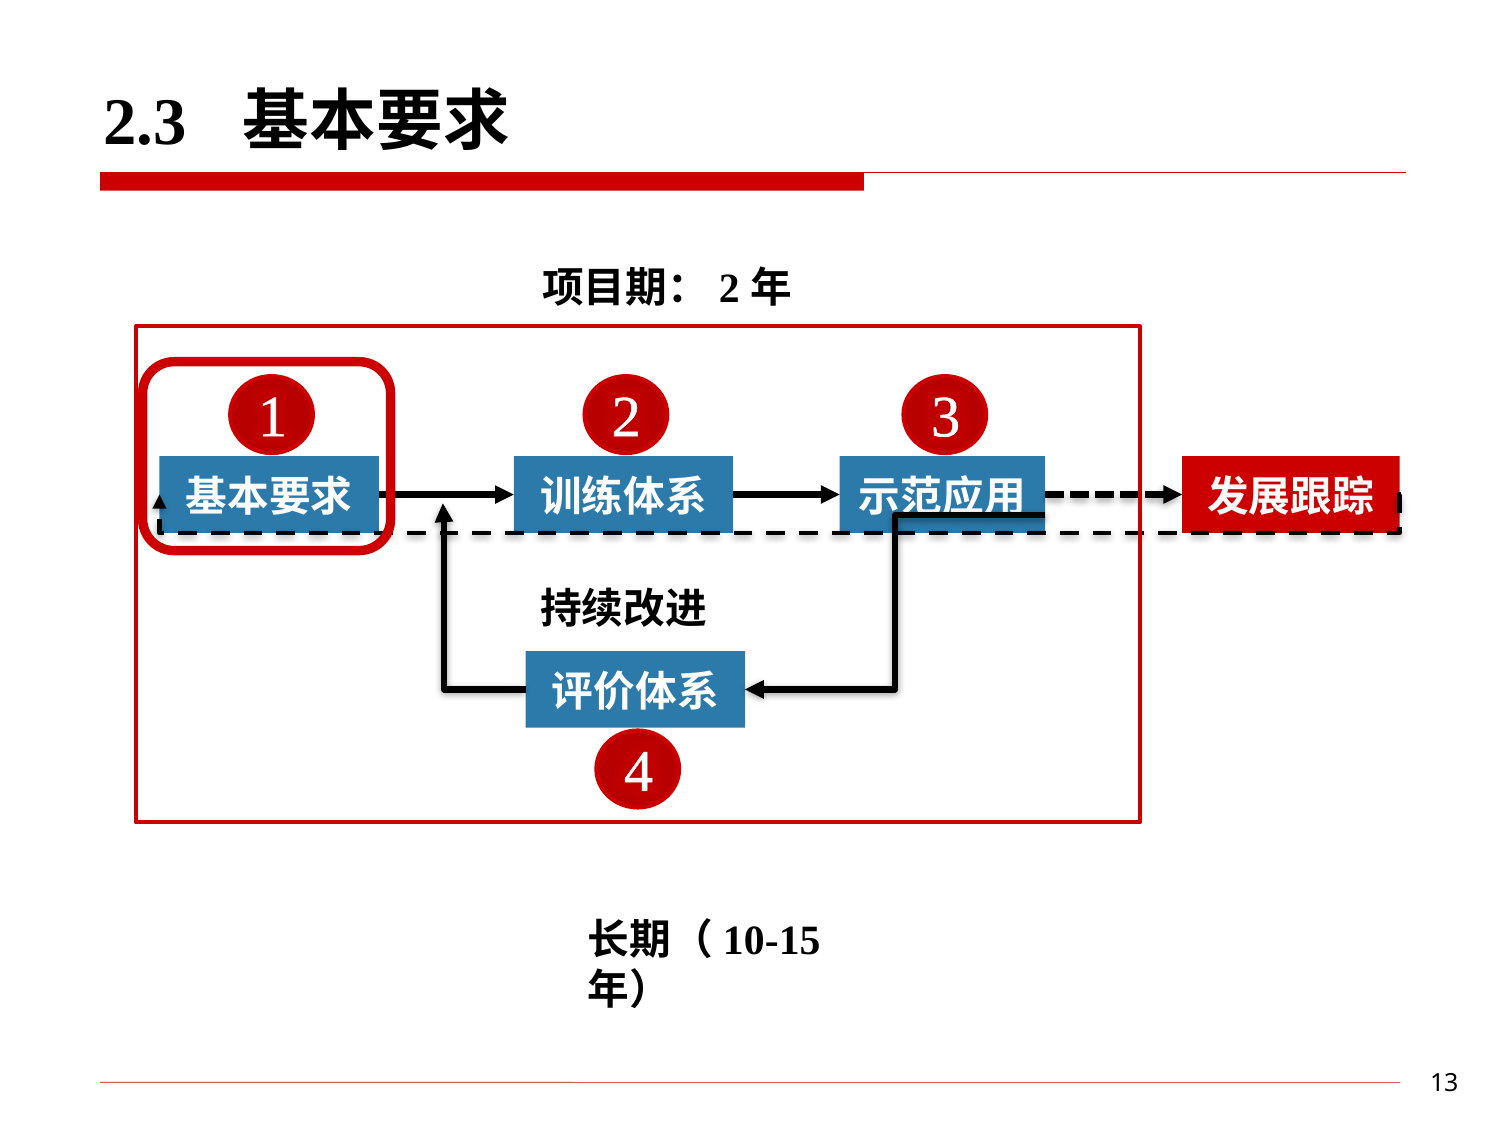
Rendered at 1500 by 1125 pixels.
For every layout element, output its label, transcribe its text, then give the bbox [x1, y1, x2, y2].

slide_number 13 [1148, 1058, 1474, 1125]
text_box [135, 253, 1400, 971]
text_box 2.3 基本要求 [88, 18, 1436, 166]
